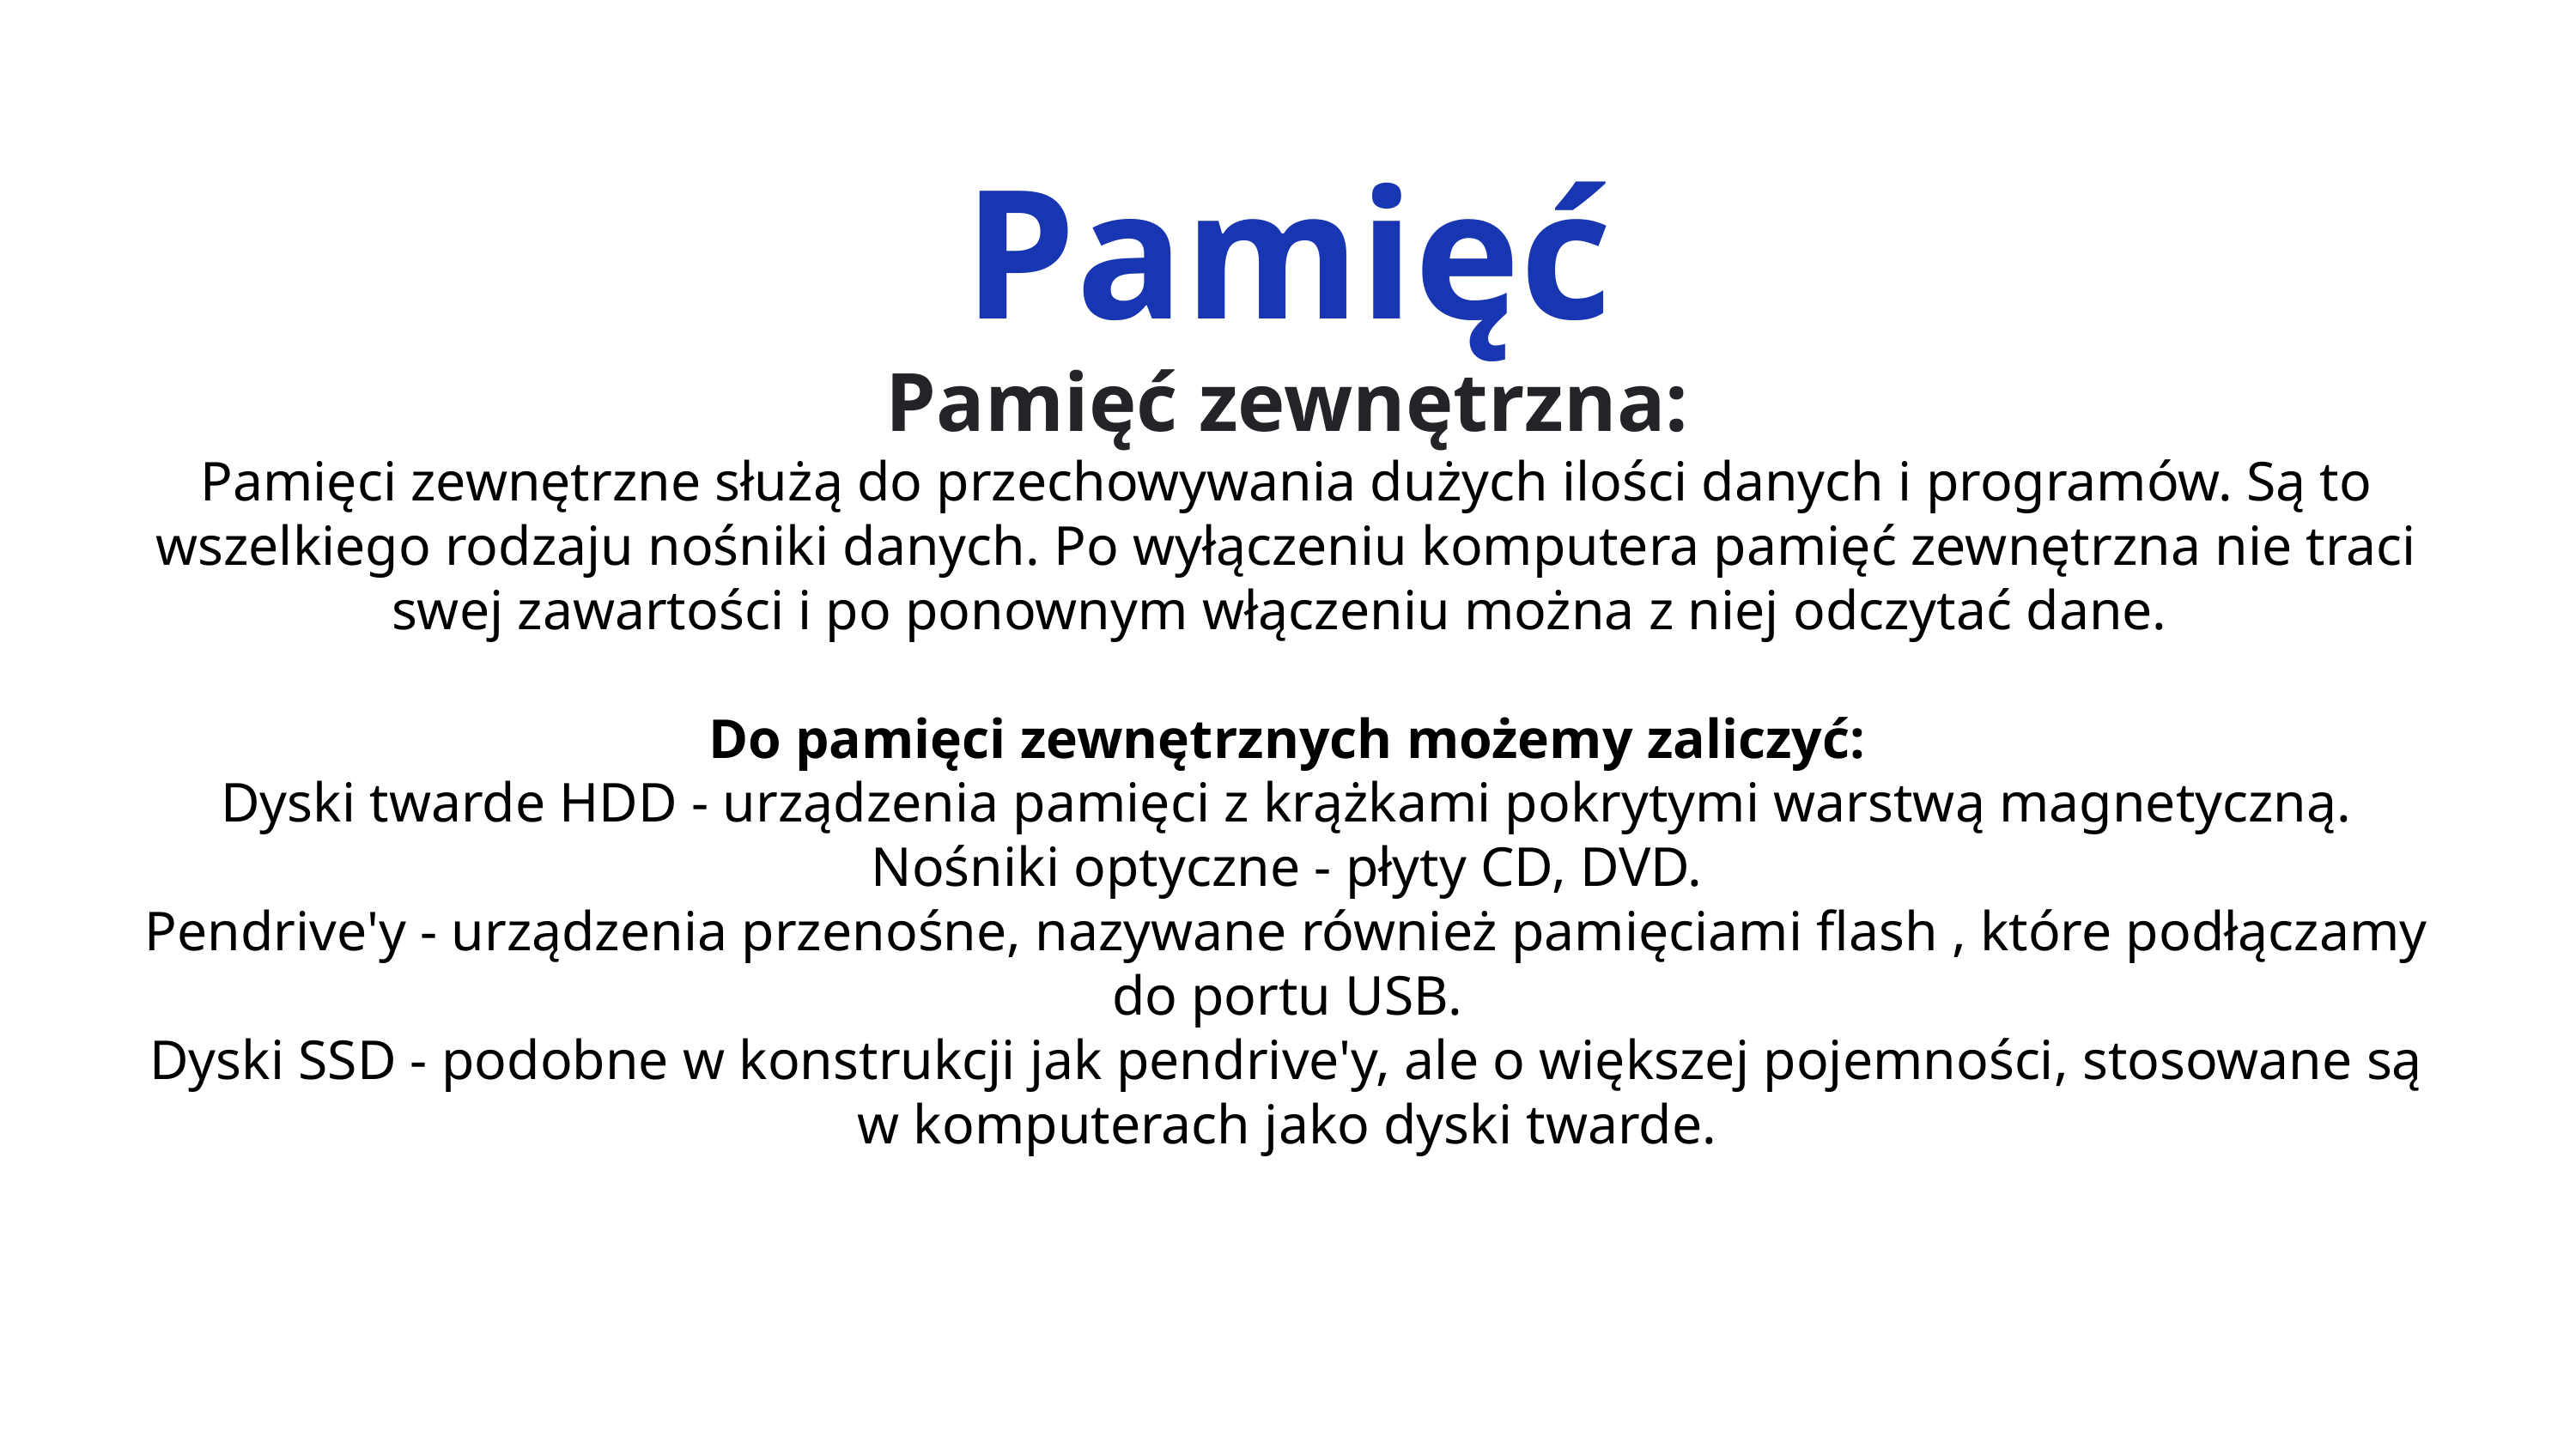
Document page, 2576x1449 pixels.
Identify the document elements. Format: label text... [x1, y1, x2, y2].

text_box Pamięć zewnętrzna: Pamięci zewnętrzne służą do przechowywania dużych ilości danych i programów. Są to wszelkiego rodzaju nośniki danych. Po wyłączeniu komputera pamięć zewnętrzna nie traci swej zawartości i po ponownym włączeniu można z niej odczytać dane. Do pamięci zewnętrznych możemy zaliczyć: Dyski twarde HDD - urządzenia pamięci z krążkami pokrytymi warstwą magnetyczną. Nośniki optyczne - płyty CD, DVD. Pendrive'y - urządzenia przenośne, nazywane również pamięciami flash , które podłączamy do portu USB. Dyski SSD - podobne w konstrukcji jak pendrive'y, ale o większej pojemności, stosowane są w komputerach jako dyski twarde. [144, 358, 2431, 1155]
text_box Pamięć [144, 158, 2432, 355]
